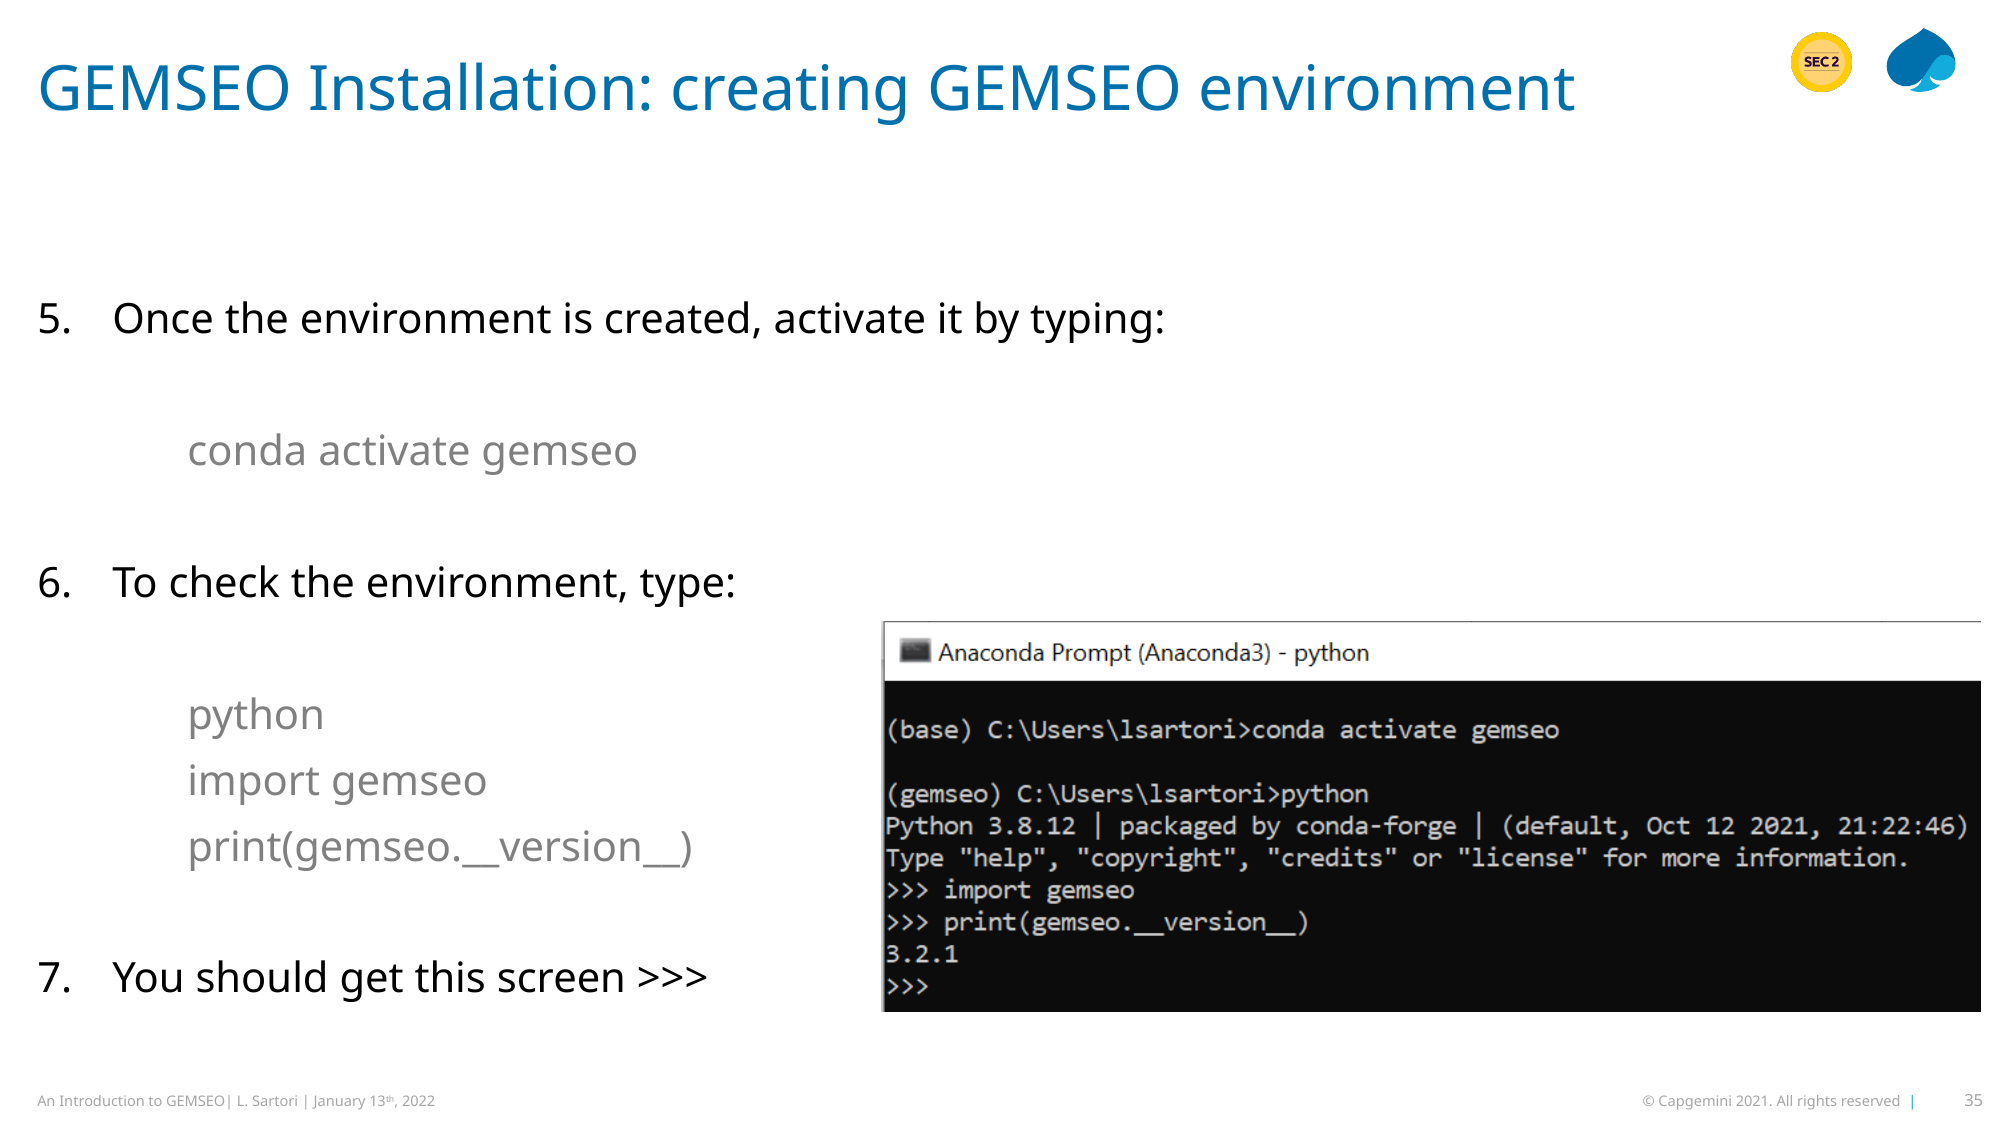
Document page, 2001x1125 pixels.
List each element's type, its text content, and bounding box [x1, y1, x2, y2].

title GEMSEO Installation: creating GEMSEO environment [37, 0, 1863, 182]
picture [881, 621, 1981, 1012]
list Once the environment is created, activate it by typing: conda activate gemseo To check the environment, type: python import gemseo print(gemseo.__version__) You should get this screen >>> [37, 297, 1957, 1031]
